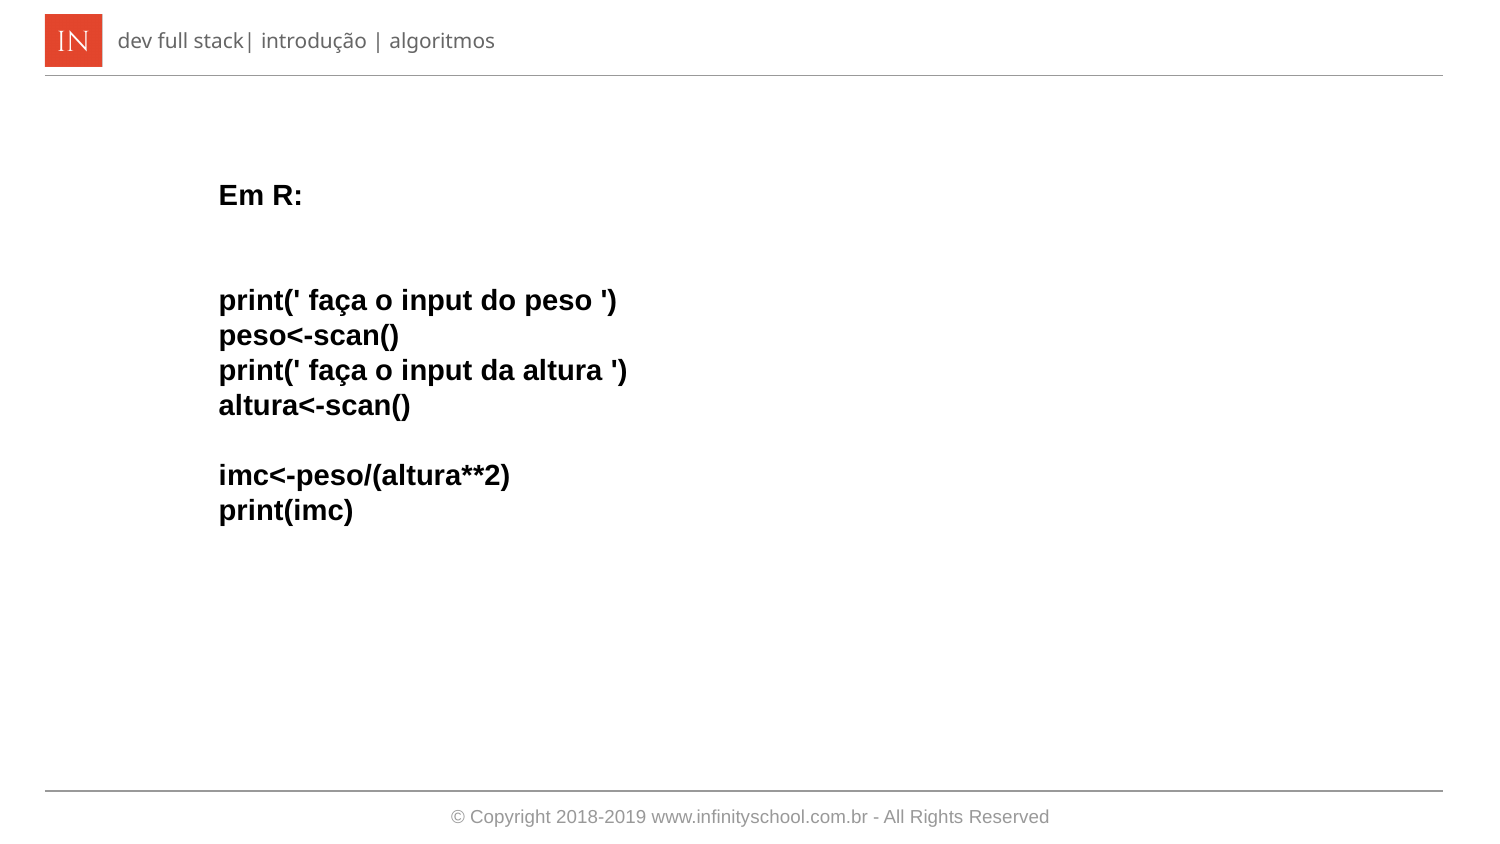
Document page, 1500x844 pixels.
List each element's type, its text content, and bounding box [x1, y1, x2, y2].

picture [44, 14, 109, 75]
text_box Em R: print(' faça o input do peso ') peso<-scan() print(' faça o input da altura ') altura<-scan() imc<-peso/(altura**2) print(imc) [204, 169, 1104, 744]
